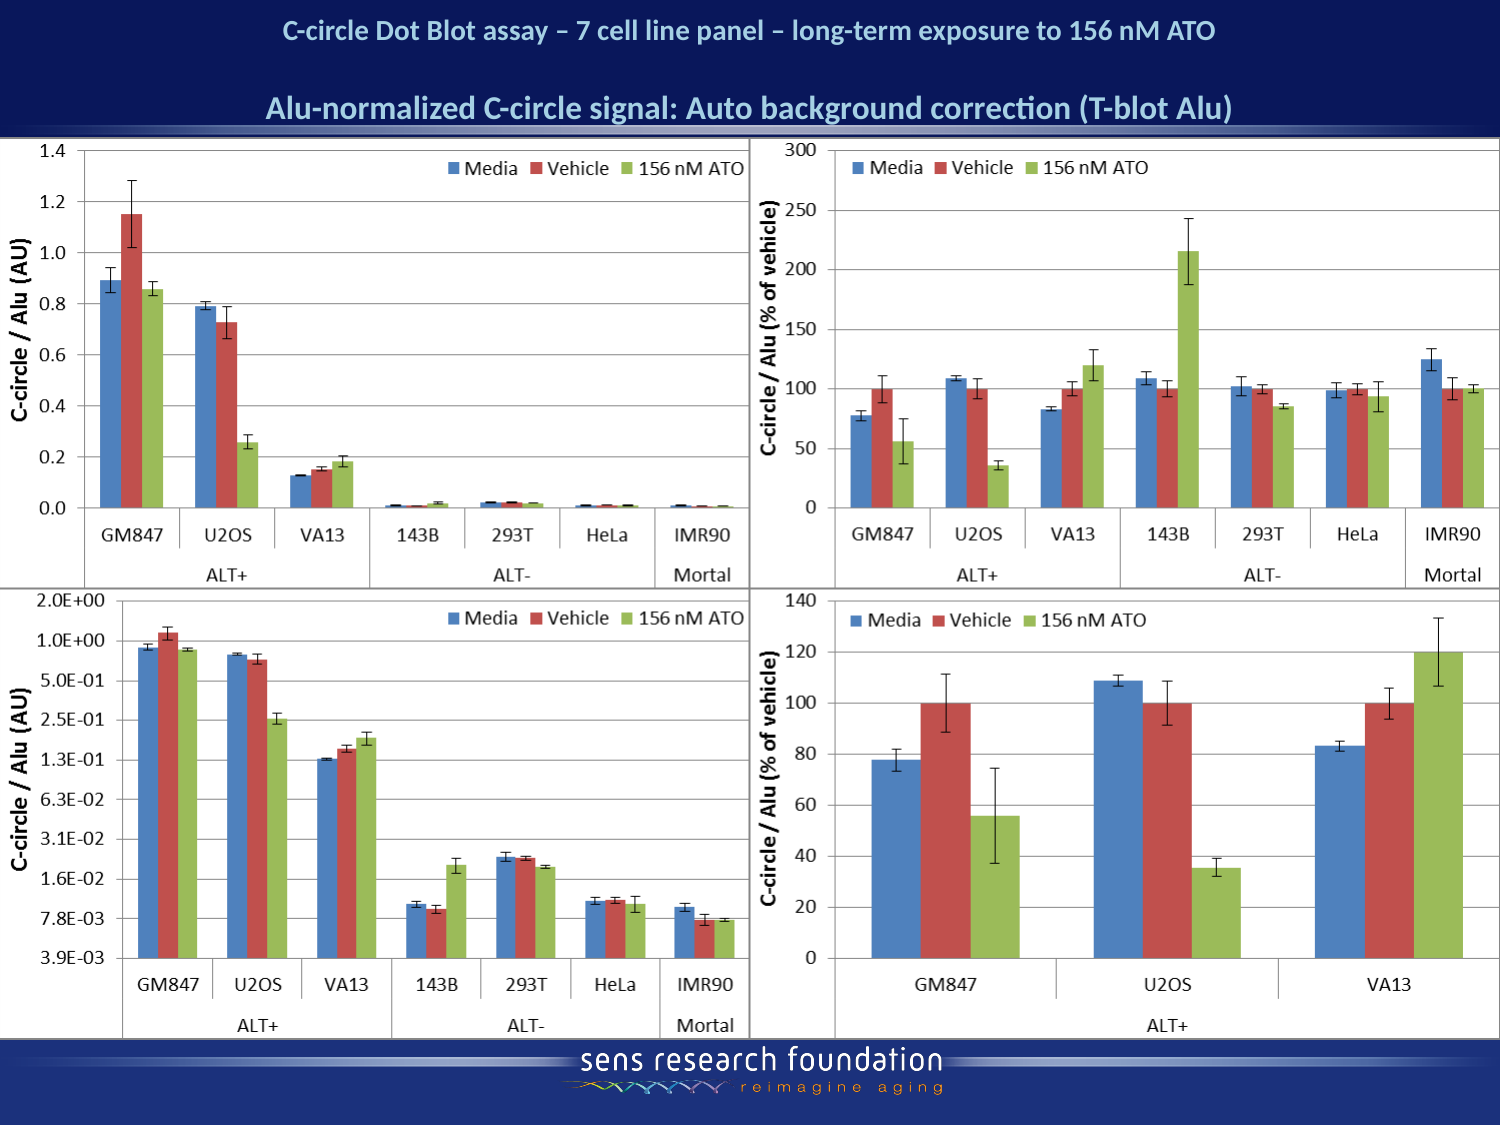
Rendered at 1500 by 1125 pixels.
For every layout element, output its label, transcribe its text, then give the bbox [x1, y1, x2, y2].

title C-circle Dot Blot assay – 7 cell line panel – long-term exposure to 156 nM ATO Alu-normalized C-circle signal: Auto background correction (T-blot Alu) [0, 0, 1500, 124]
picture [0, 124, 1500, 136]
picture [0, 137, 1500, 1123]
